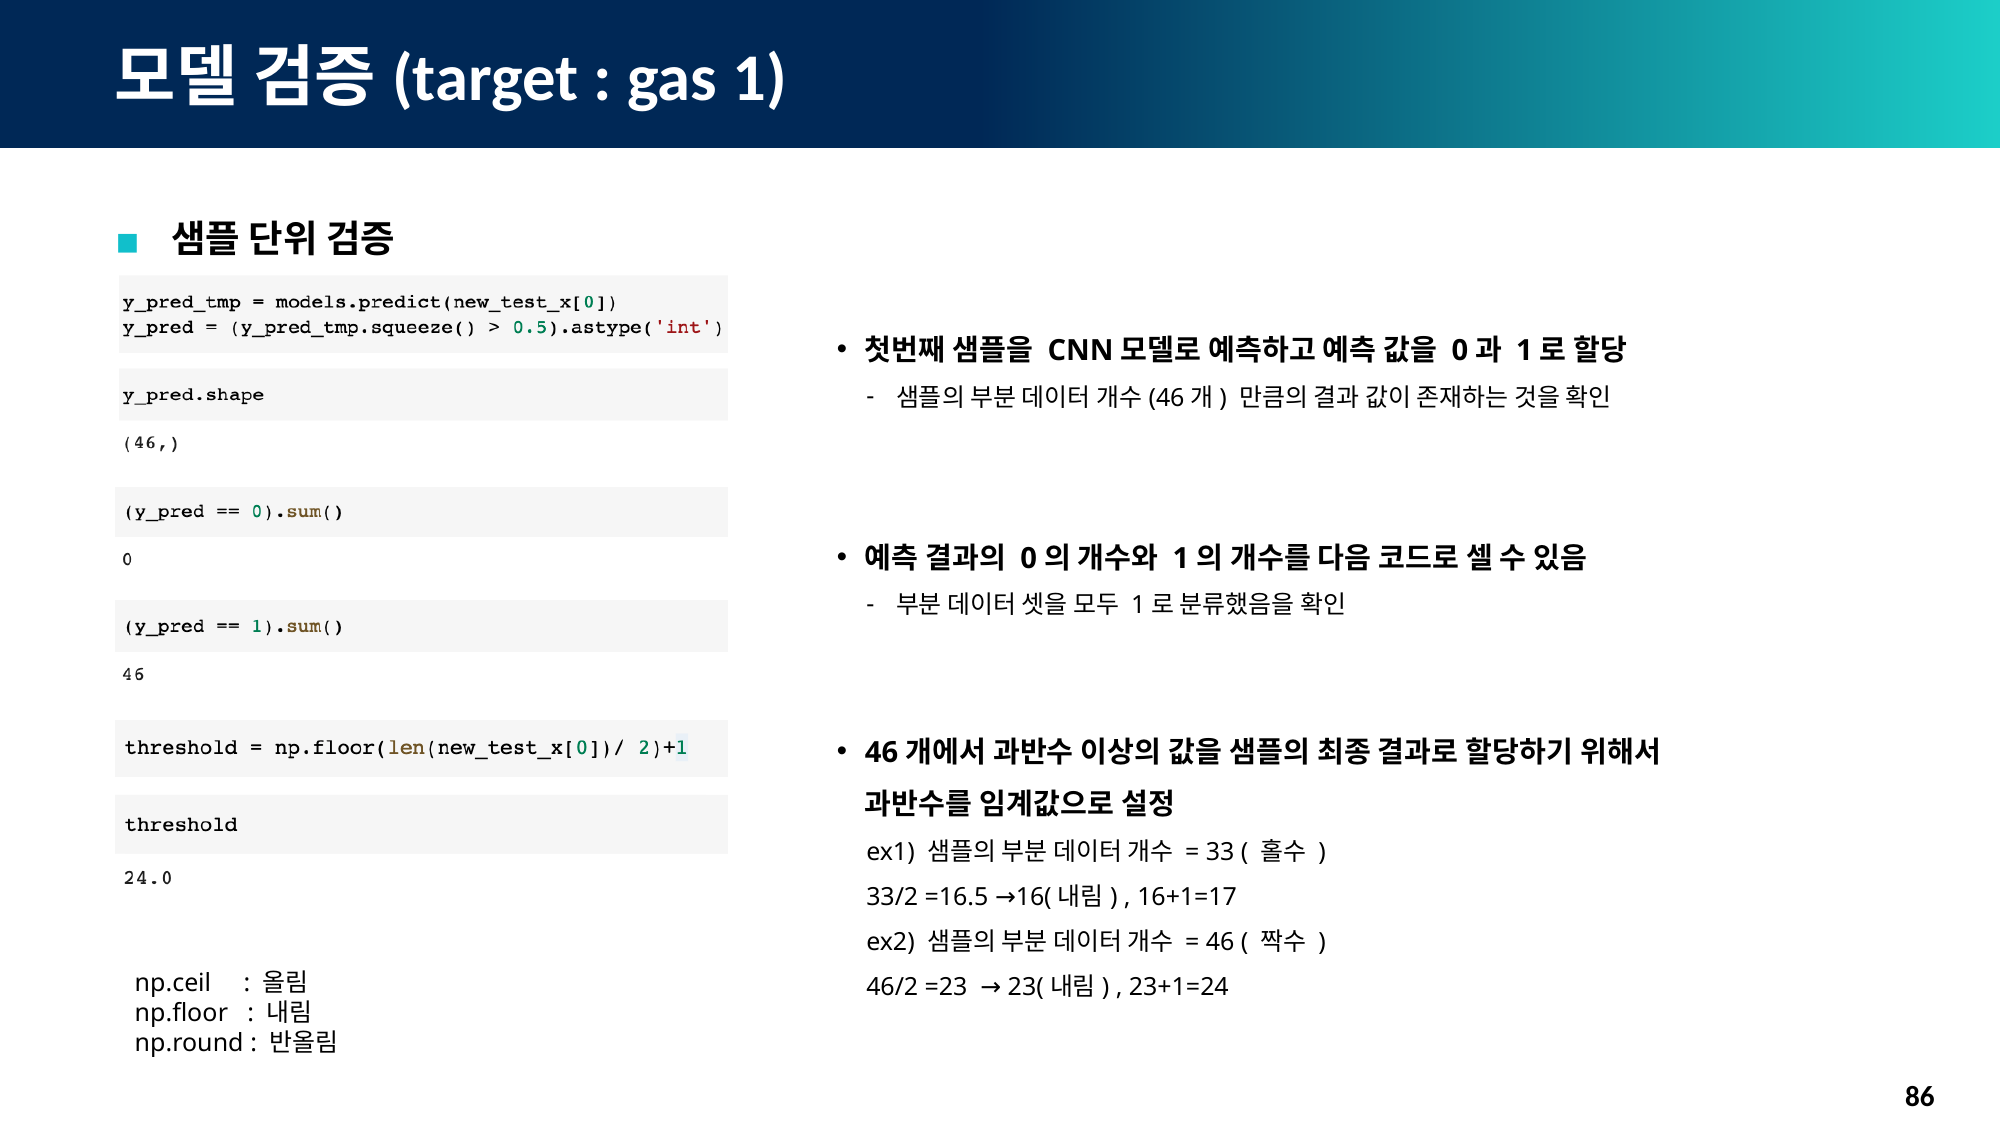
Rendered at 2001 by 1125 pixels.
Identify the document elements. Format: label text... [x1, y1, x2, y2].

title 모델 검증(target : gas 1) [99, 0, 1900, 148]
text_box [119, 275, 1822, 469]
slide_number 86 [1514, 1065, 1950, 1125]
text_box np.ceil : 올림 np.floor : 내림 np.round : 반올림 [119, 1017, 362, 1064]
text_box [115, 487, 1823, 698]
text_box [115, 707, 1748, 1006]
list 샘플 단위 검증 [99, 184, 1886, 1066]
